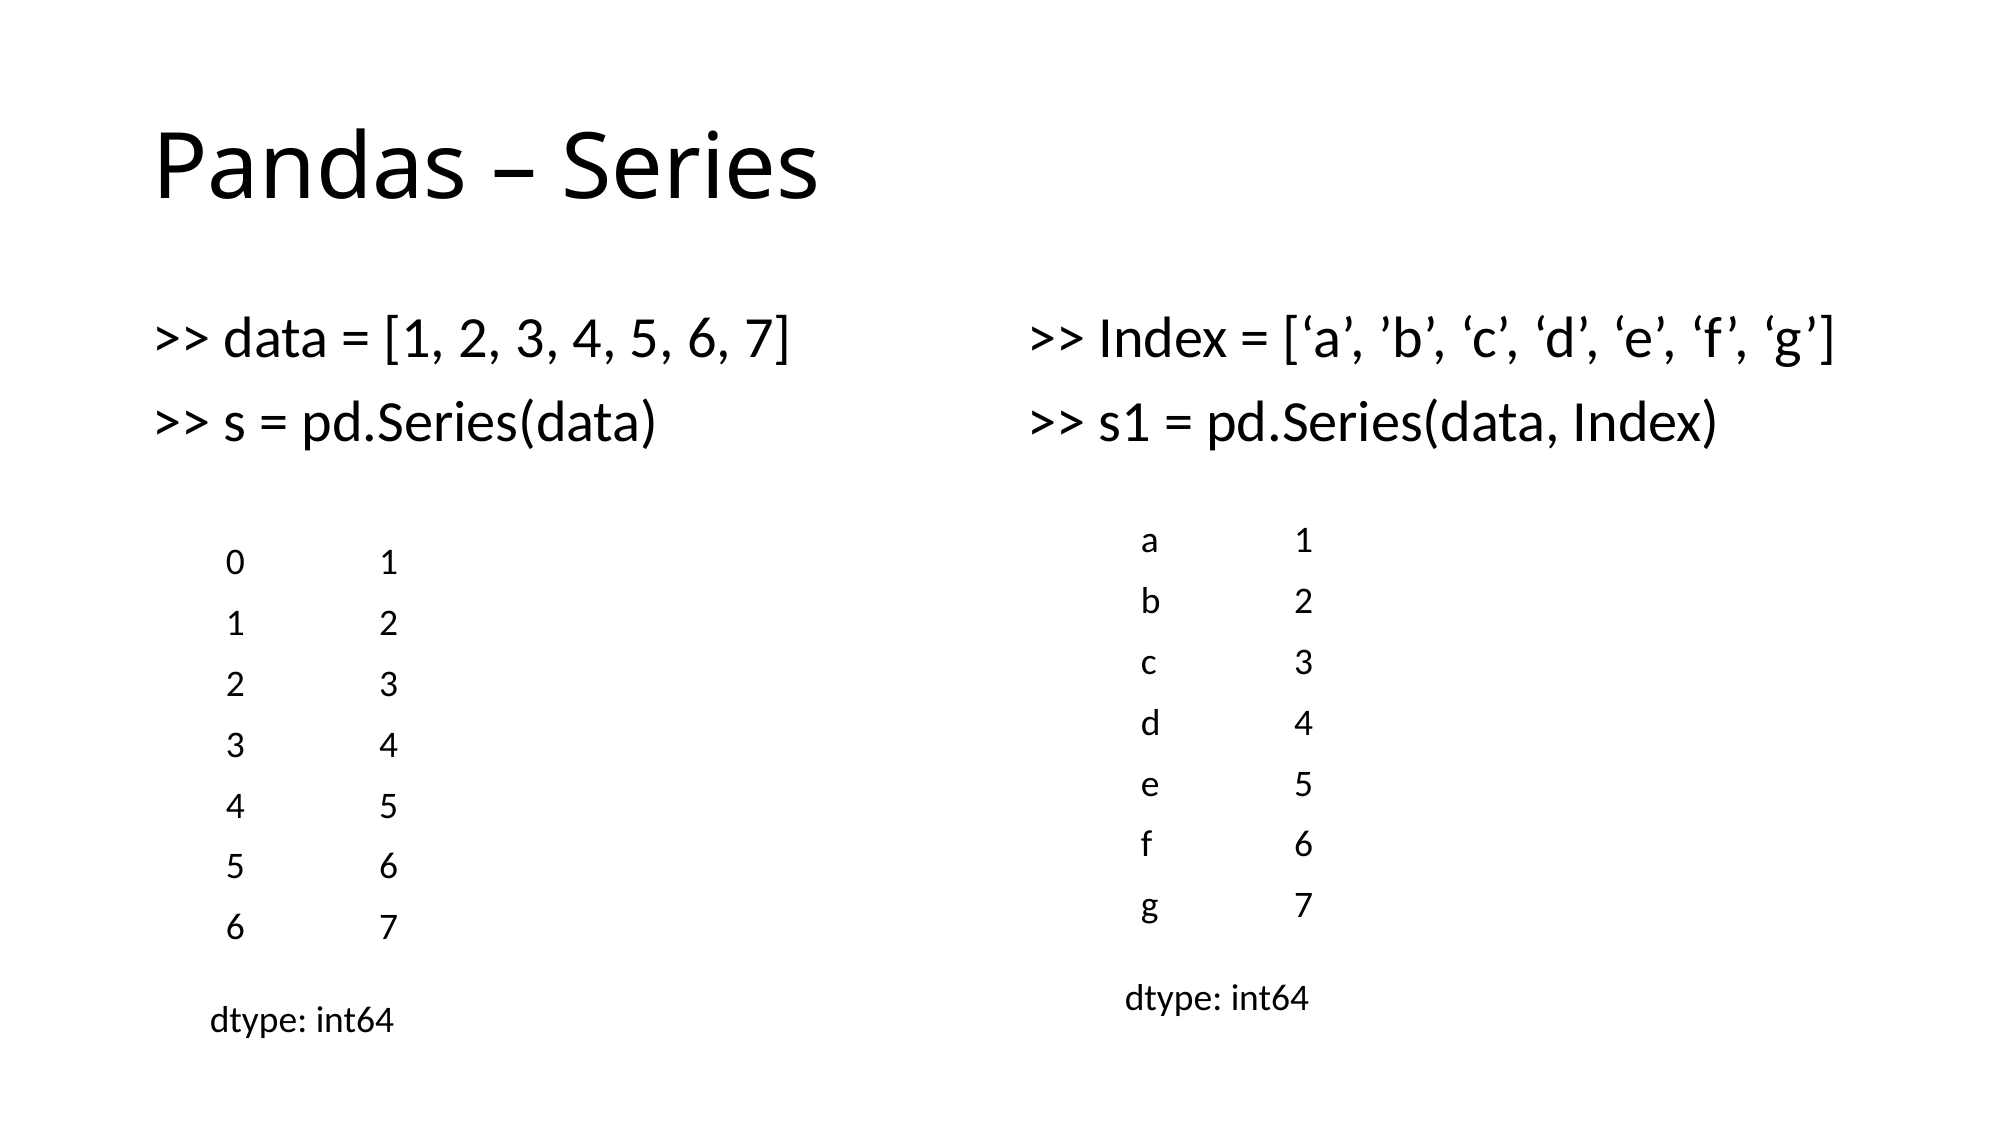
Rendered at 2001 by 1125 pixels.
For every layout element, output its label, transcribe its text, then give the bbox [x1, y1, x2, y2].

title Pandas – Series [137, 59, 1863, 278]
table_cell 5 [211, 843, 364, 904]
table_cell c [1126, 639, 1279, 699]
table_cell 1 [211, 600, 364, 661]
text_box dtype: int64 [1110, 965, 1417, 1026]
table_cell 6 [1279, 821, 1432, 882]
table_cell 5 [1279, 760, 1432, 821]
table_cell g [1126, 882, 1279, 943]
list >> Index = [‘a’, ’b’, ‘c’, ‘d’, ‘e’, ‘f’, ‘g’] >> s1 = pd.Series(data, Index) [1012, 299, 1863, 1014]
table_cell 5 [364, 782, 517, 843]
table_cell e [1126, 760, 1279, 821]
list >> data = [1, 2, 3, 4, 5, 6, 7] >> s = pd.Series(data) [137, 299, 988, 517]
table_cell 2 [1279, 578, 1432, 639]
table_cell 6 [211, 904, 364, 965]
table_header 0 [211, 539, 364, 600]
table_cell 4 [211, 782, 364, 843]
table_cell 6 [364, 843, 517, 904]
table_header 1 [364, 539, 517, 600]
table_cell 7 [364, 904, 517, 965]
table_cell 3 [364, 661, 517, 722]
text_box dtype: int64 [195, 987, 502, 1048]
table_cell 3 [1279, 639, 1432, 699]
table_cell 2 [211, 661, 364, 722]
table_cell 2 [364, 600, 517, 661]
table_header a [1126, 517, 1279, 578]
table_cell 3 [211, 722, 364, 782]
table_cell d [1126, 699, 1279, 760]
table_cell 4 [364, 722, 517, 782]
table_header 1 [1279, 517, 1432, 578]
table_cell b [1126, 578, 1279, 639]
table_cell 4 [1279, 699, 1432, 760]
table_cell f [1126, 821, 1279, 882]
table_cell 7 [1279, 882, 1432, 943]
